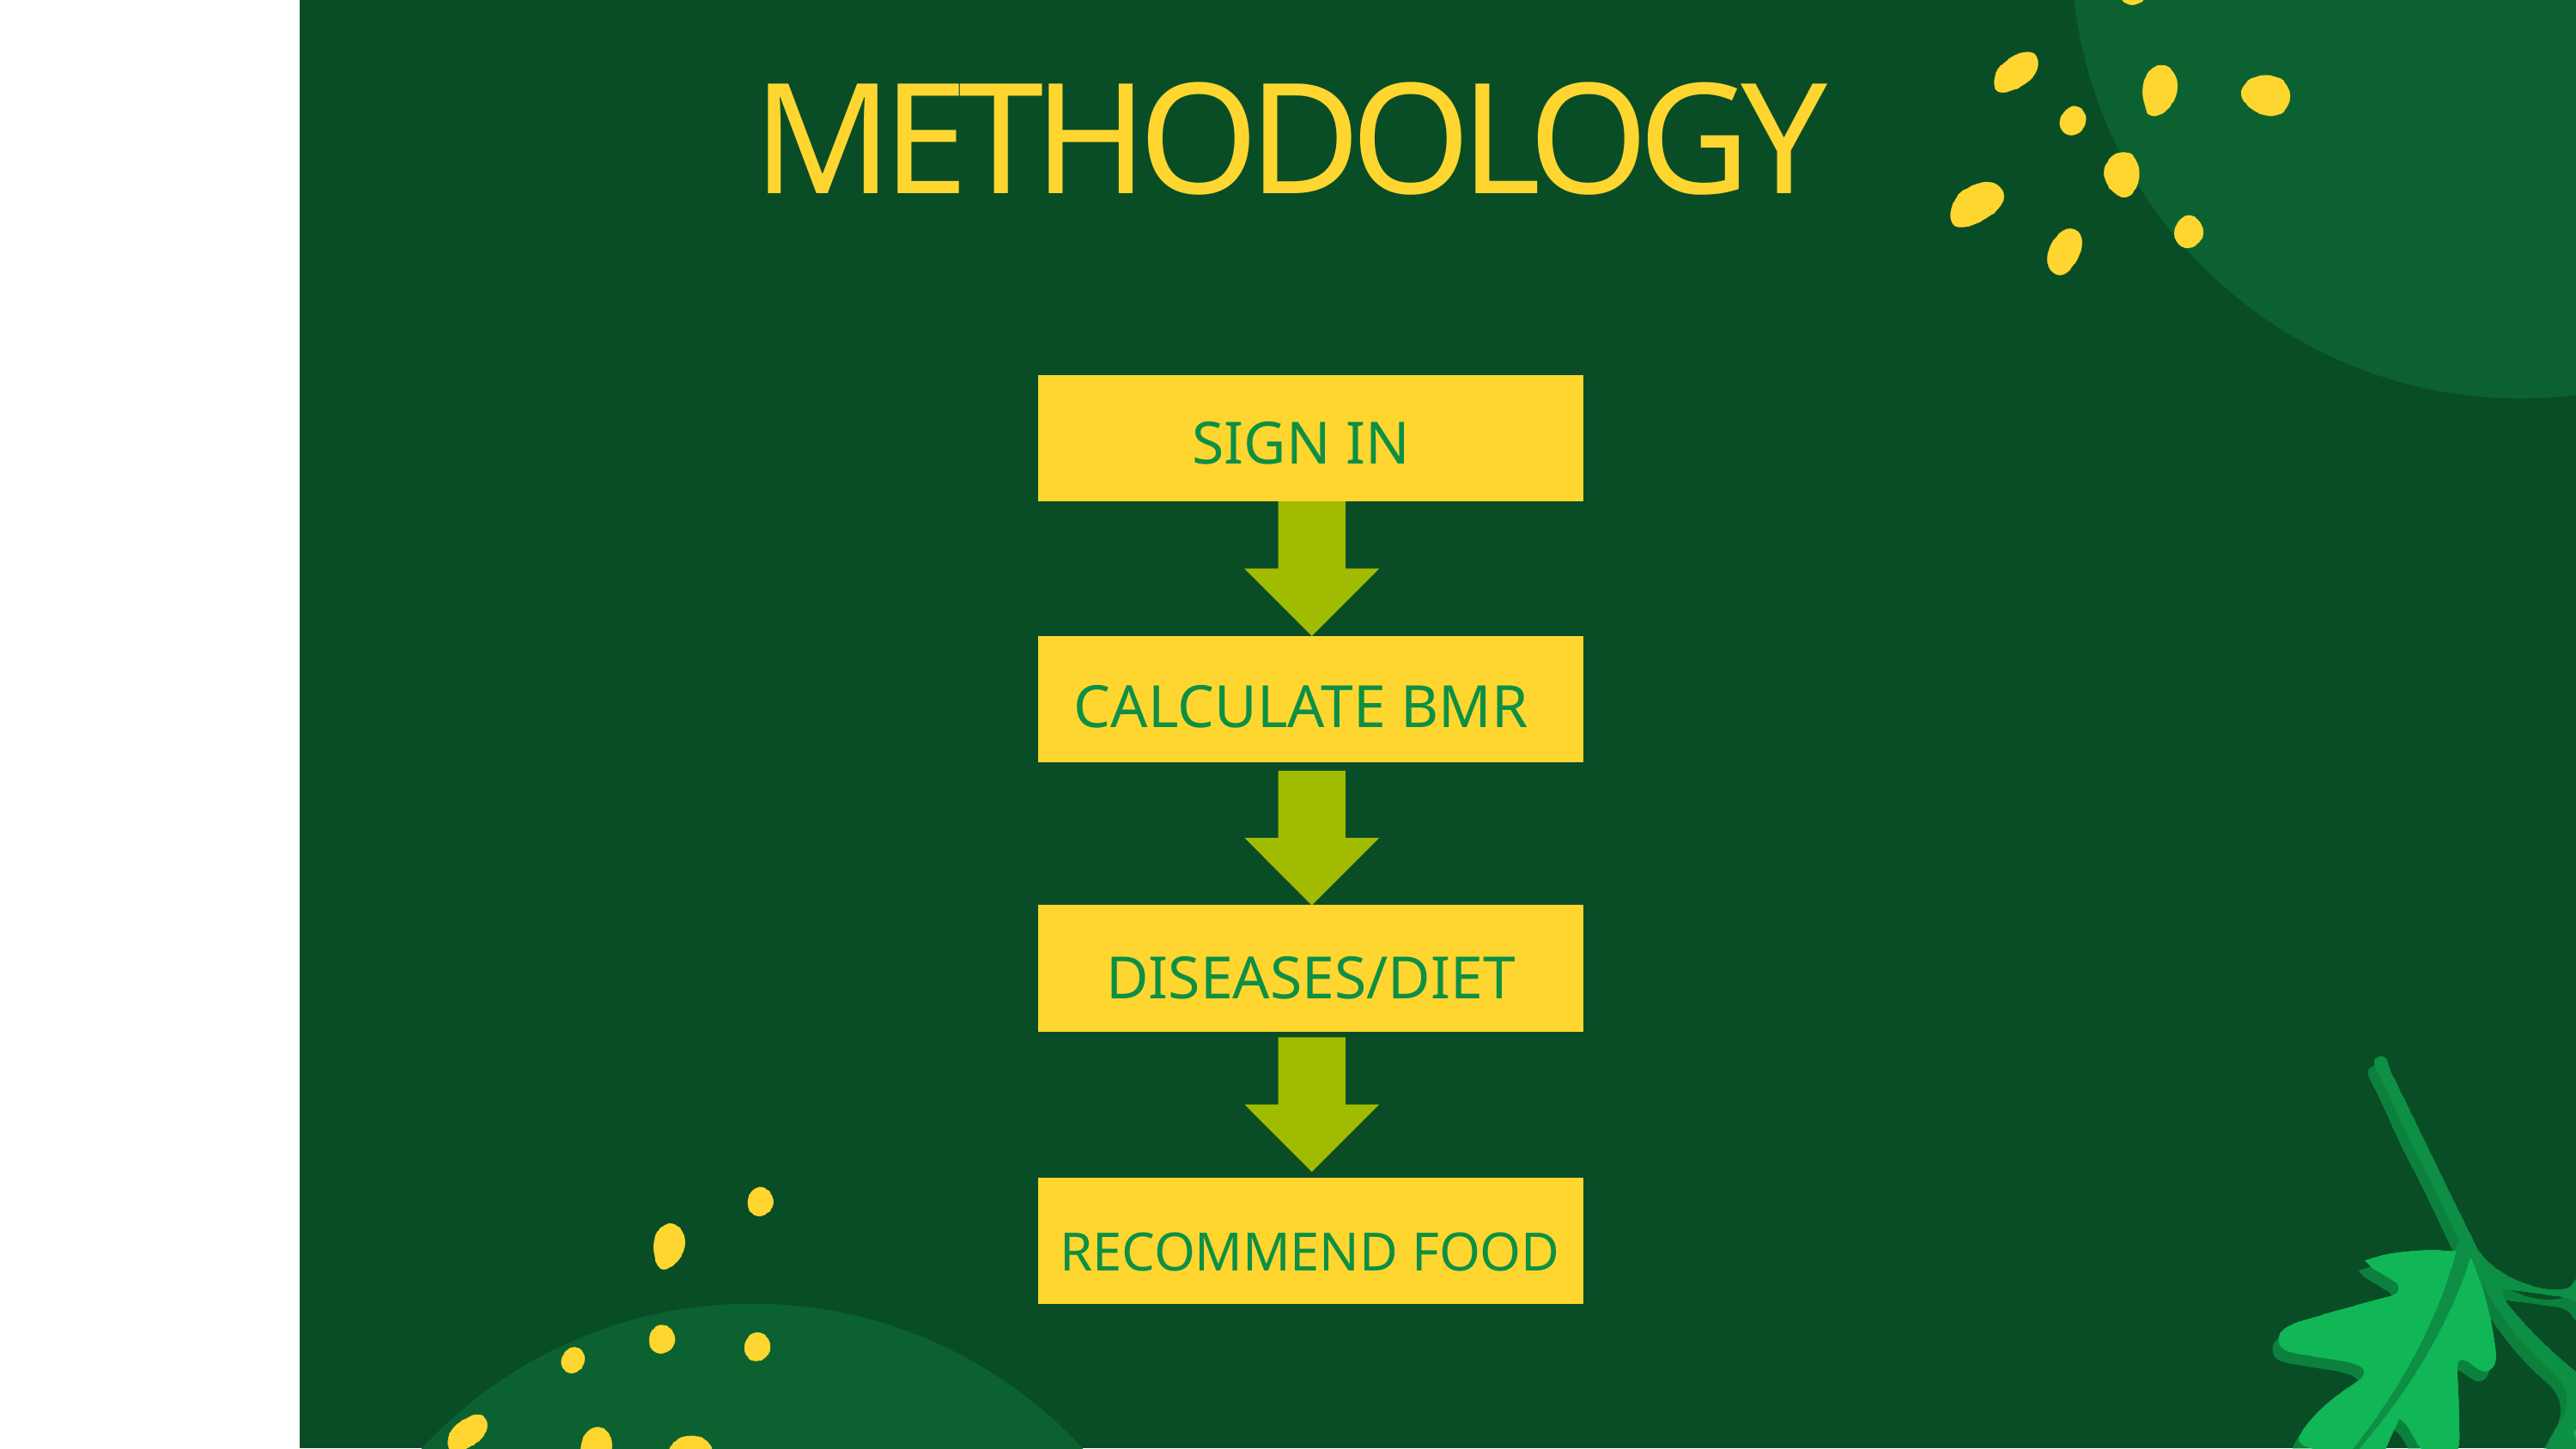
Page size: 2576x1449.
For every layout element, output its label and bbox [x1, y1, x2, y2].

text_box [1244, 1037, 1380, 1173]
text_box [2071, 0, 2576, 399]
text_box [1244, 770, 1380, 906]
text_box [1244, 500, 1380, 637]
text_box [1038, 635, 1584, 763]
text_box [1038, 1177, 1584, 1304]
text_box [1038, 374, 1584, 502]
text_box [302, 1303, 1202, 1449]
text_box [1038, 905, 1584, 1032]
text_box [299, 0, 2576, 1449]
